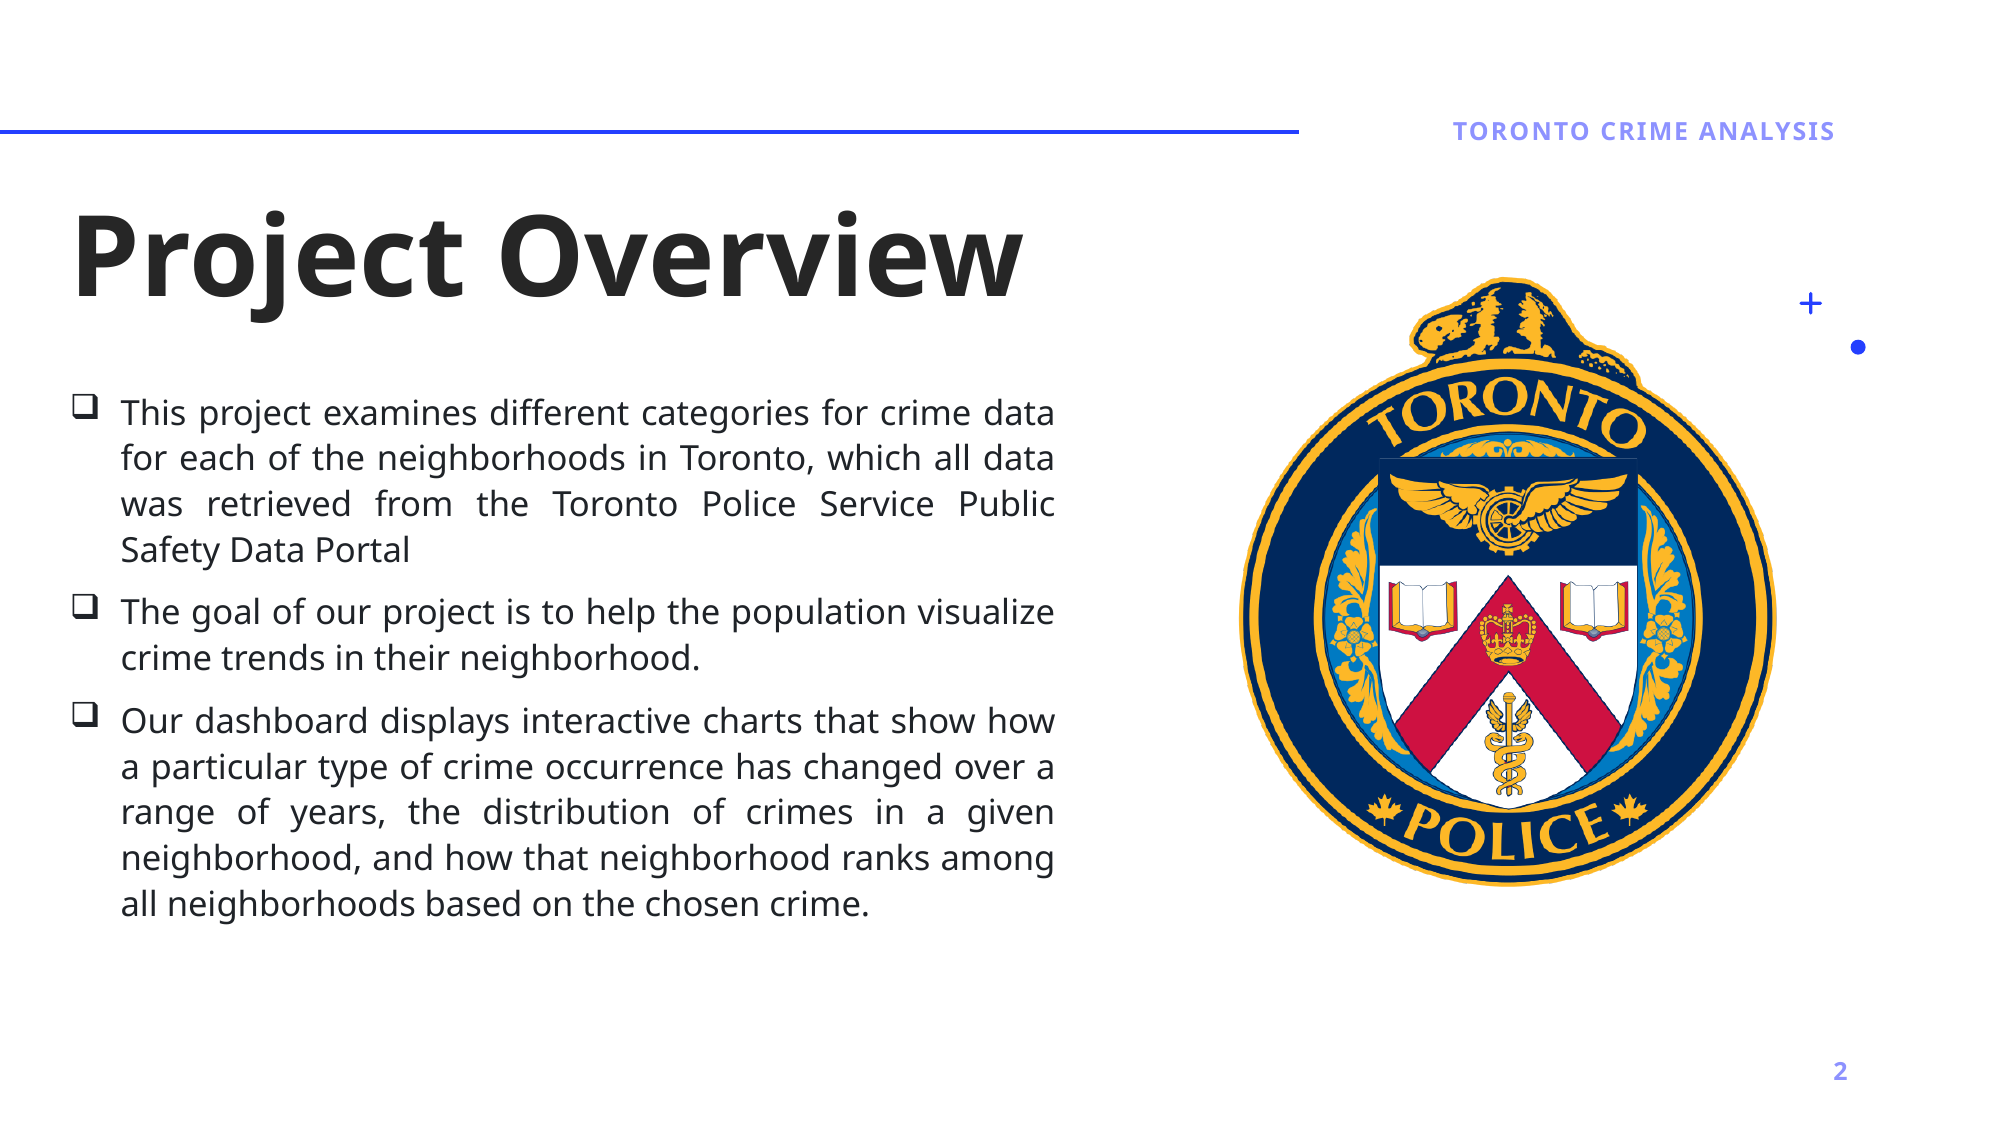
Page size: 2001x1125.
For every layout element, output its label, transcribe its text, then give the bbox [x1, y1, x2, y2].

slide_number 2 [1412, 1042, 1863, 1103]
list This project examines different categories for crime data for each of the neighborhoods in Toronto, which all data was retrieved from the Toronto Police Service Public Safety Data Portal The goal of our project is to help the population visualize crime trends in their neighborhood. Our dashboard displays interactive charts that show how a particular type of crime occurrence has changed over a range of years, the distribution of crimes in a given neighborhood, and how that neighborhood ranks among all neighborhoods based on the chosen crime. [55, 378, 1071, 937]
title Project Overview [55, 188, 1071, 328]
footer Toronto CRIME ANALYSIS [1306, 101, 1982, 162]
picture [1230, 270, 1781, 897]
